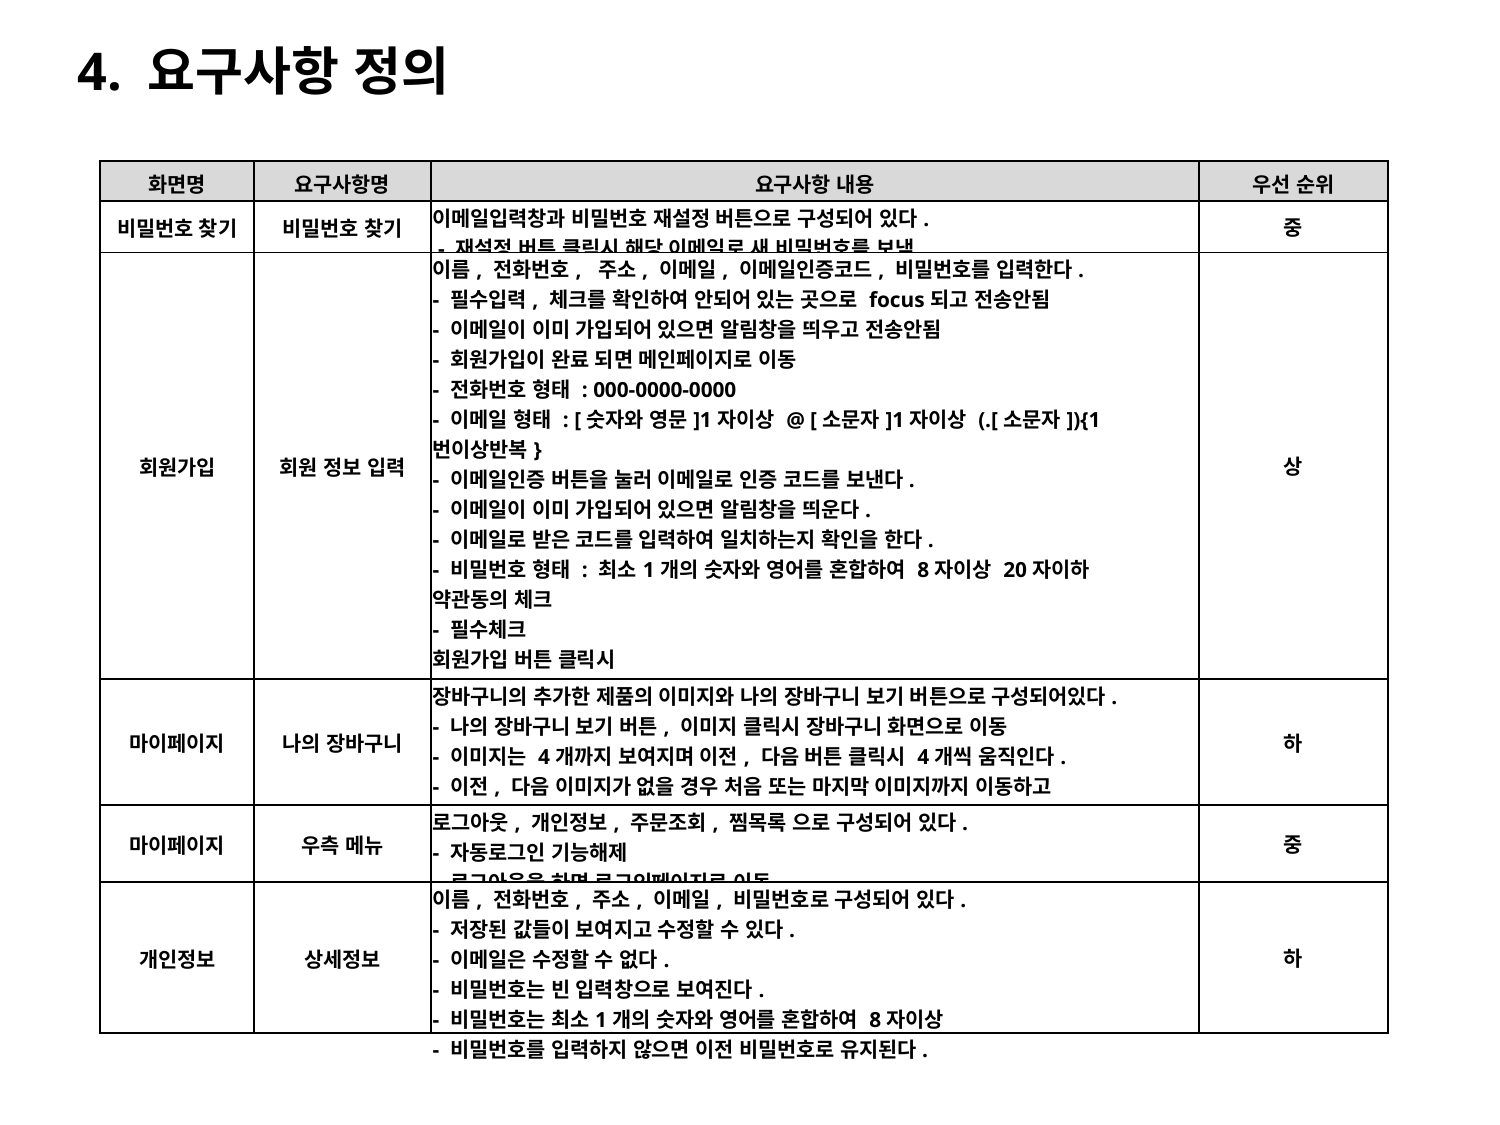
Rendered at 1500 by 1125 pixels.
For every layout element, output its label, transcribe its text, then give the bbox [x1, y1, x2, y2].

table_header 화면명 [101, 162, 253, 200]
table_cell 로그아웃, 개인정보, 주문조회, 찜목록 으로 구성되어 있다. - 자동로그인 기능해제 - 로그아웃을 하면 로그인페이지로 이동 [432, 806, 1198, 881]
table_cell 중 [1200, 202, 1387, 252]
table_cell 비밀번호 찾기 [101, 202, 253, 252]
table_cell 하 [1200, 680, 1387, 804]
table_cell 회원가입 [101, 253, 253, 678]
table_cell 우측 메뉴 [255, 806, 430, 881]
table_header 요구사항명 [255, 162, 430, 200]
table_header 요구사항 내용 [432, 162, 1198, 200]
table_cell 상세정보 [255, 883, 430, 1032]
table_cell 장바구니의 추가한 제품의 이미지와 나의 장바구니 보기 버튼으로 구성되어있다. - 나의 장바구니 보기 버튼, 이미지 클릭시 장바구니 화면으로 이동 - 이미지는 4개까지 보여지며 이전, 다음 버튼 클릭시 4개씩 움직인다. - 이전, 다음 이미지가 없을 경우 처음 또는 마지막 이미지까지 이동하고 이전, 다음 버튼을 숨긴다. [432, 680, 1198, 804]
table_cell 이메일입력창과 비밀번호 재설정 버튼으로 구성되어 있다. - 재설정 버튼 클릭시 해당 이메일로 새 비밀번호를 보냄 [432, 202, 1198, 252]
table_header 우선 순위 [1200, 162, 1387, 200]
table_cell 이름, 전화번호, 주소, 이메일, 비밀번호로 구성되어 있다. - 저장된 값들이 보여지고 수정할 수 있다. - 이메일은 수정할 수 없다. - 비밀번호는 빈 입력창으로 보여진다. - 비밀번호는 최소1개의 숫자와 영어를 혼합하여 8자이상 - 비밀번호를 입력하지 않으면 이전 비밀번호로 유지된다. [432, 883, 1198, 1032]
table_cell 하 [1200, 883, 1387, 1032]
text_box 4. 요구사항 정의 [62, 30, 464, 109]
table_cell 중 [1200, 806, 1387, 881]
table_cell 마이페이지 [101, 806, 253, 881]
table_cell 회원 정보 입력 [255, 253, 430, 678]
table_cell 상 [1200, 253, 1387, 678]
table_cell 이름, 전화번호, 주소, 이메일, 이메일인증코드, 비밀번호를 입력한다. - 필수입력, 체크를 확인하여 안되어 있는 곳으로 focus되고 전송안됨 - 이메일이 이미 가입되어 있으면 알림창을 띄우고 전송안됨 - 회원가입이 완료 되면 메인페이지로 이동 - 전화번호 형태 : 000-0000-0000 - 이메일 형태 : [숫자와 영문]1자이상 @ [소문자]1자이상 (.[소문자]){1번이상반복} - 이메일인증 버튼을 눌러 이메일로 인증 코드를 보낸다. - 이메일이 이미 가입되어 있으면 알림창을 띄운다. - 이메일로 받은 코드를 입력하여 일치하는지 확인을 한다. - 비밀번호 형태 : 최소1개의 숫자와 영어를 혼합하여 8자이상 20자이하 약관동의 체크 - 필수체크 회원가입 버튼 클릭시 - 필수입력, 체크를 확인하여 안되어 있는 곳으로 focus되고 전송안됨 - 이메일인증을 했는지 확인하여 안되어 있으면 알림창을 띄움 - 회원가입이 완료 되면 메인페이지로 이동 [432, 253, 1198, 678]
table_cell 비밀번호 찾기 [255, 202, 430, 252]
table_cell 마이페이지 [101, 680, 253, 804]
table_cell 개인정보 [101, 883, 253, 1032]
table_cell 나의 장바구니 [255, 680, 430, 804]
